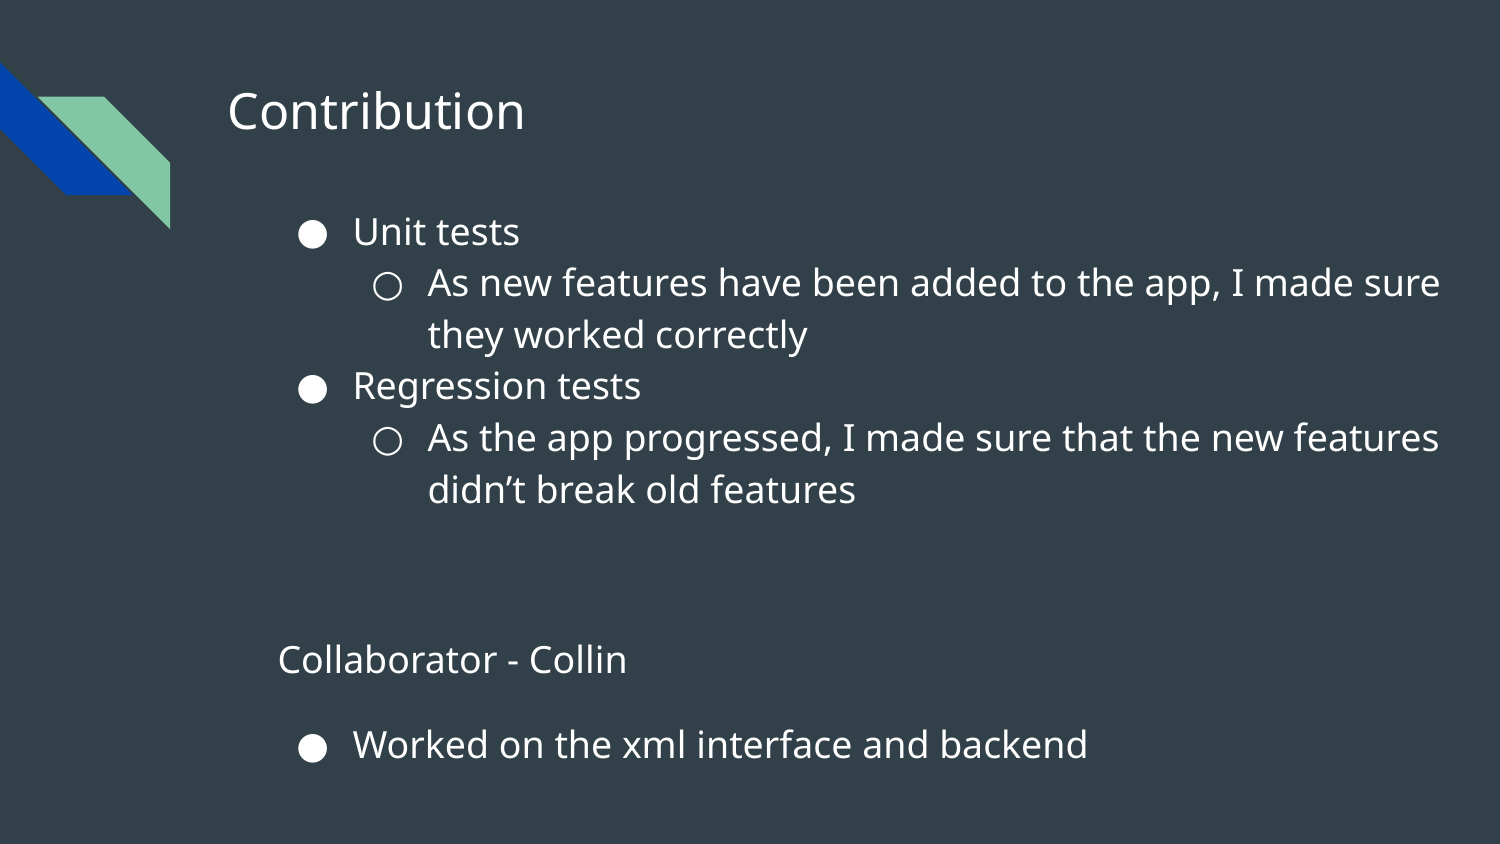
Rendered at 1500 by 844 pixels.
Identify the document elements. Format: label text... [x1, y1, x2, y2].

title Contribution [212, 64, 1368, 215]
list Unit tests As new features have been added to the app, I made sure they worked correctly Regression tests As the app progressed, I made sure that the new features didn’t break old features Collaborator - Collin Worked on the xml interface and backend [262, 185, 1470, 762]
